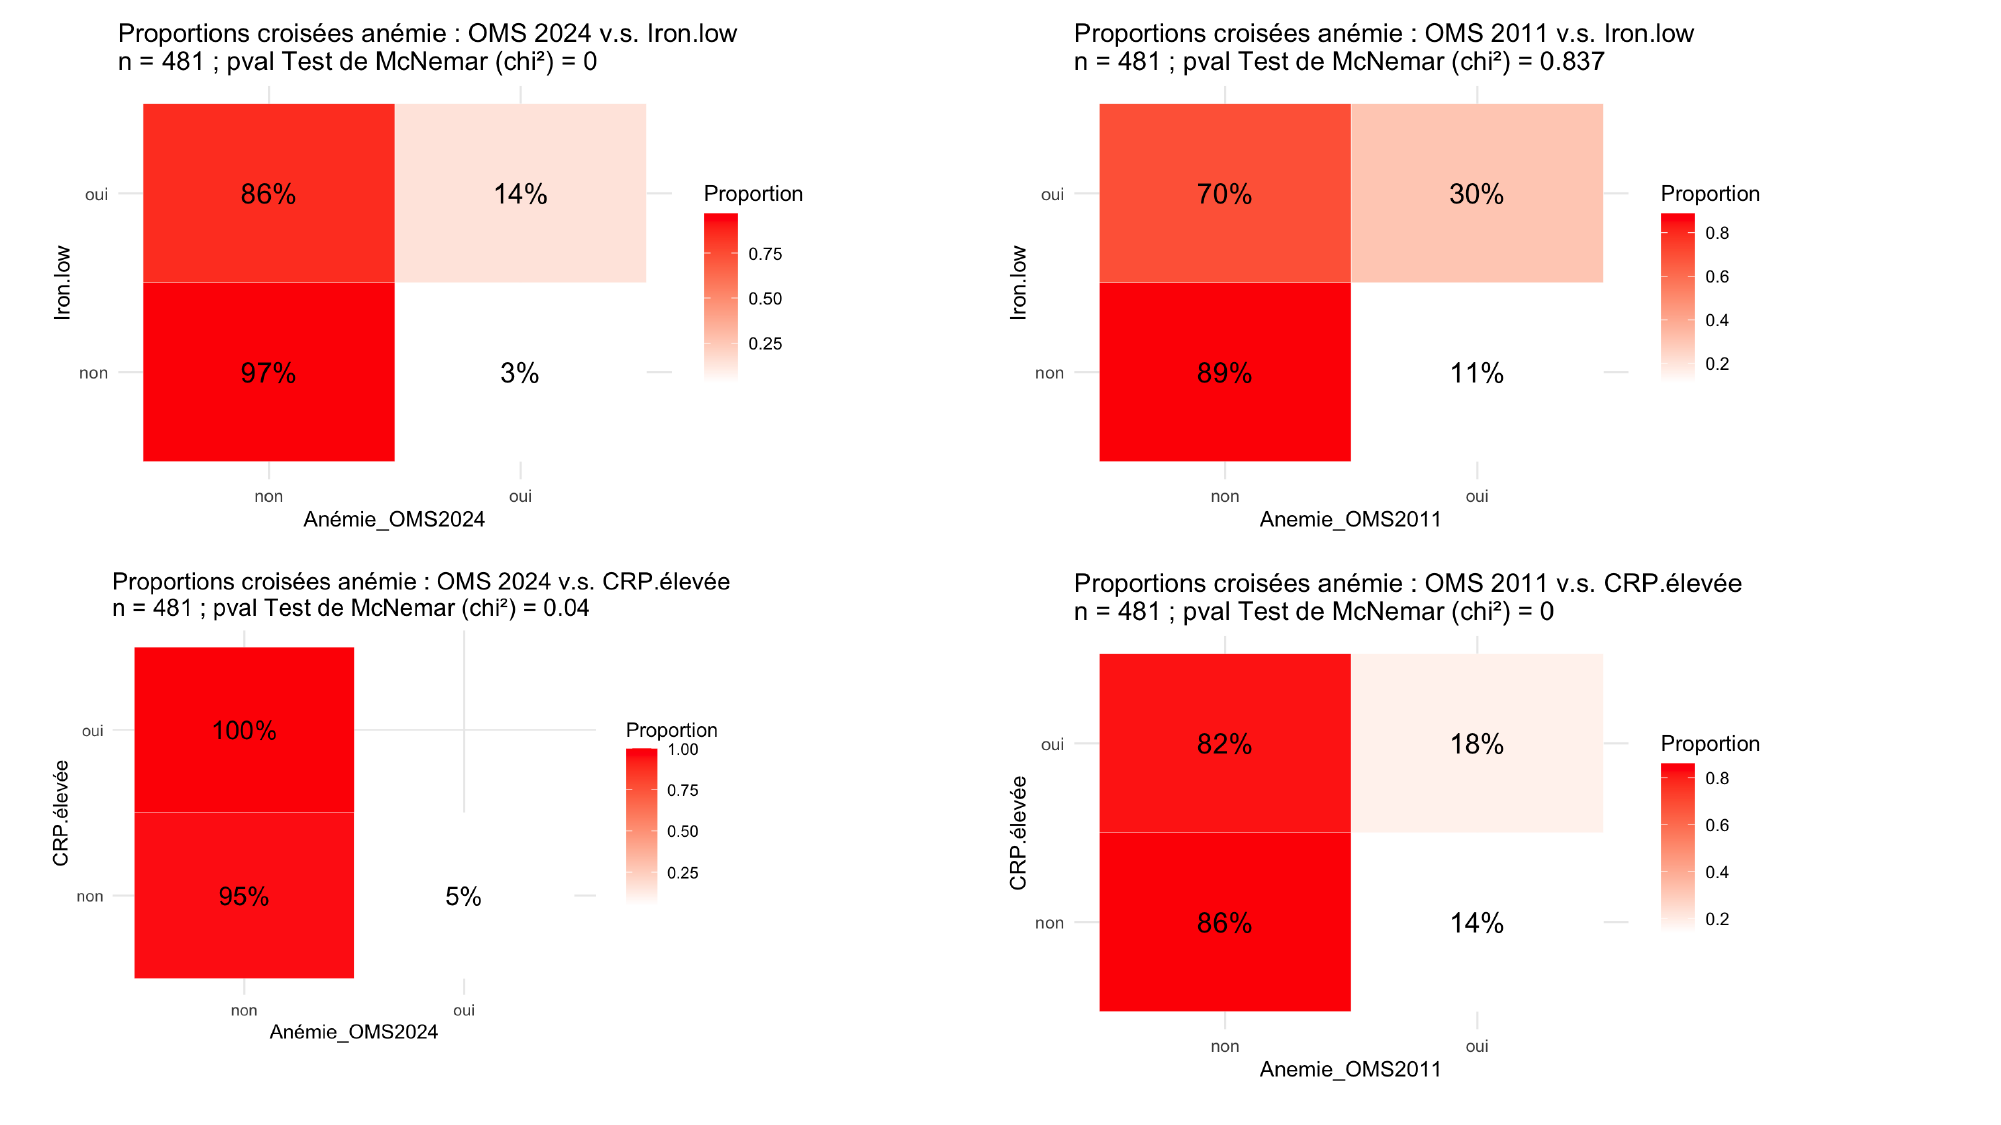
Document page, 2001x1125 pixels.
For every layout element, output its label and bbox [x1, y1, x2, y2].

picture [999, 561, 1782, 1091]
list [43, 11, 826, 541]
picture [999, 11, 1782, 541]
picture [43, 561, 739, 1053]
